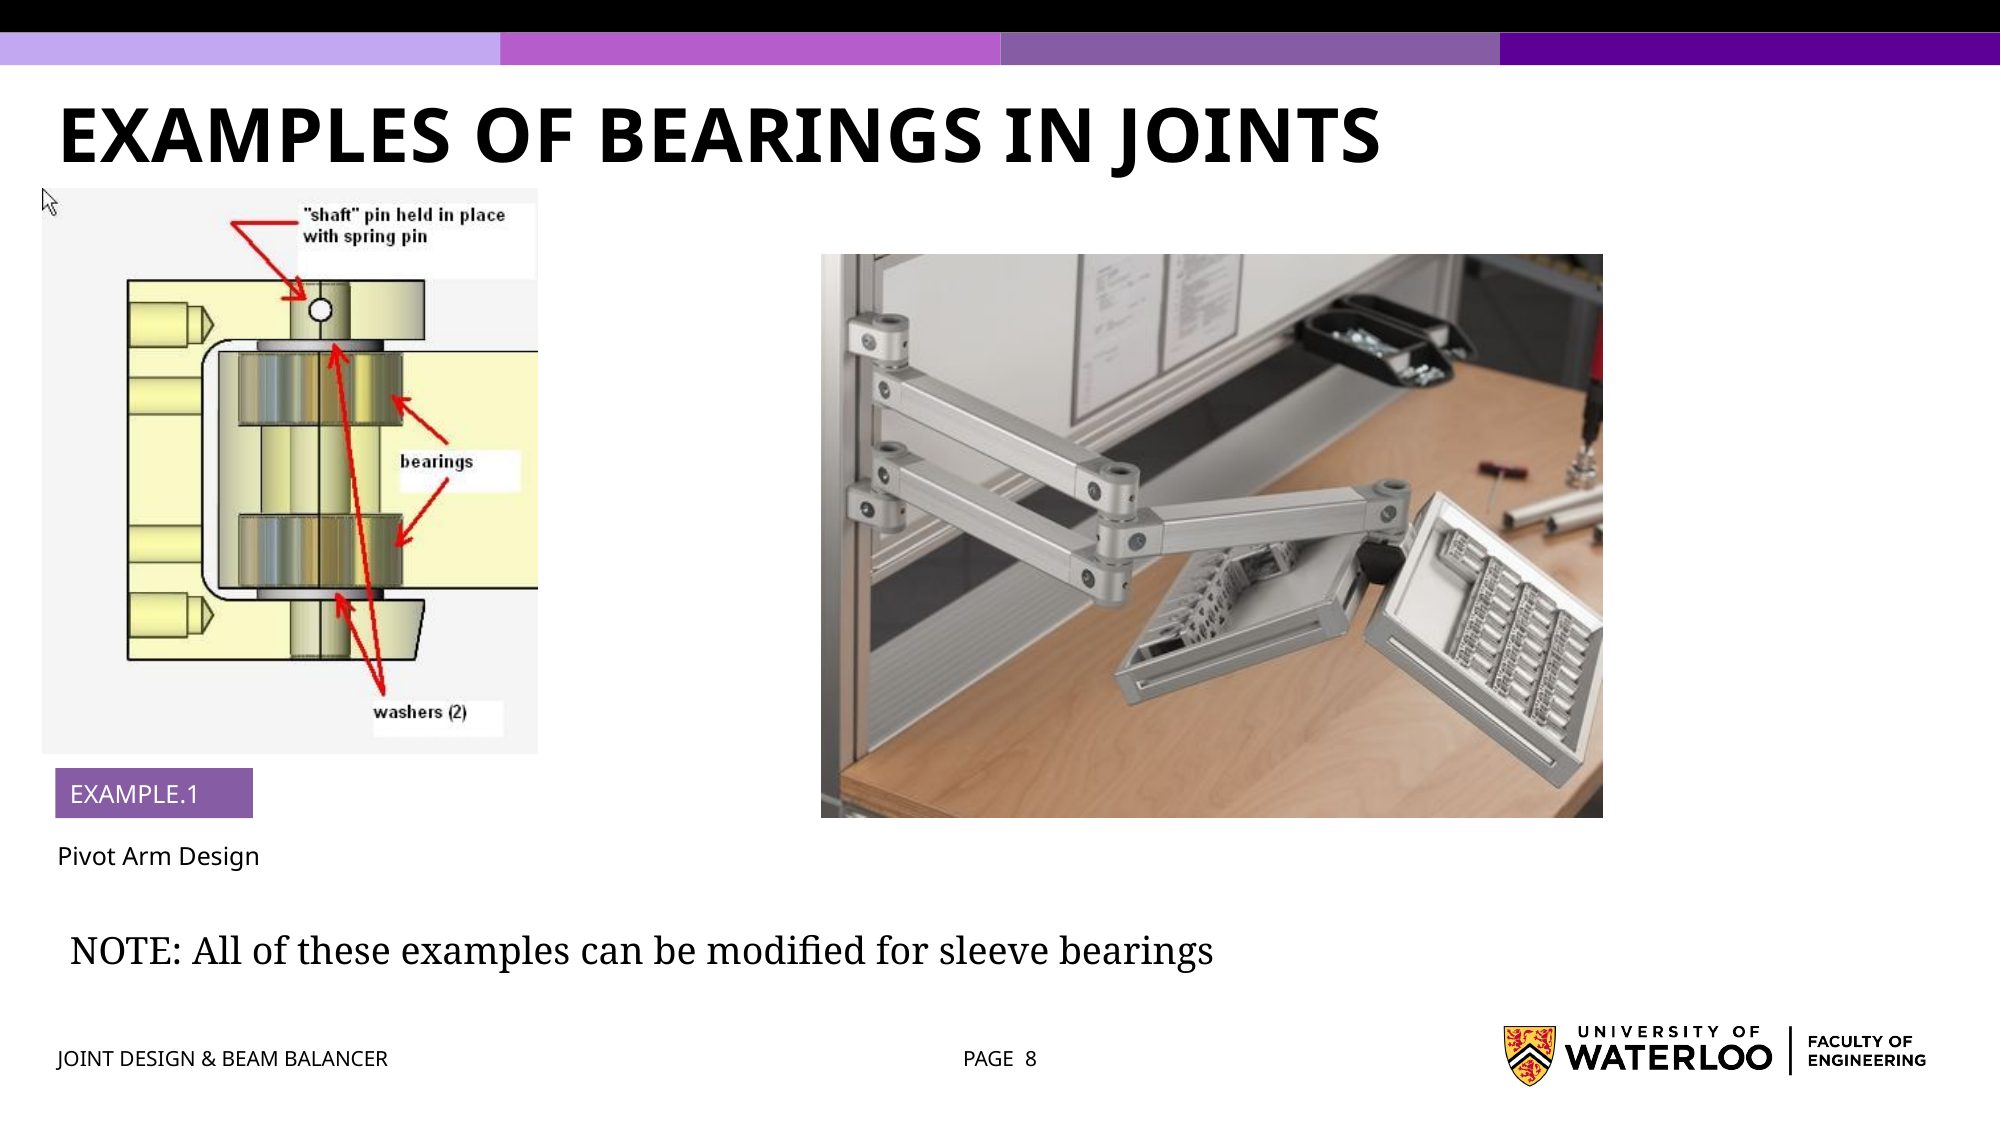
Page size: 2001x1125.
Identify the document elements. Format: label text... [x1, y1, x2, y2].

picture [42, 188, 538, 754]
slide_number PAGE 8 [916, 1039, 1084, 1081]
text_box NOTE: All of these examples can be modified for sleeve bearings [55, 919, 1250, 980]
picture [821, 254, 1603, 818]
footer JOINT DESIGN & BEAM BALANCER [42, 1039, 900, 1081]
picture [1446, 982, 1982, 1125]
text_box Pivot Arm Design [42, 832, 637, 878]
text_box EXAMPLE.1 [54, 767, 254, 819]
title EXAMPLES OF BEARINGS IN JOINTS [42, 66, 1941, 214]
